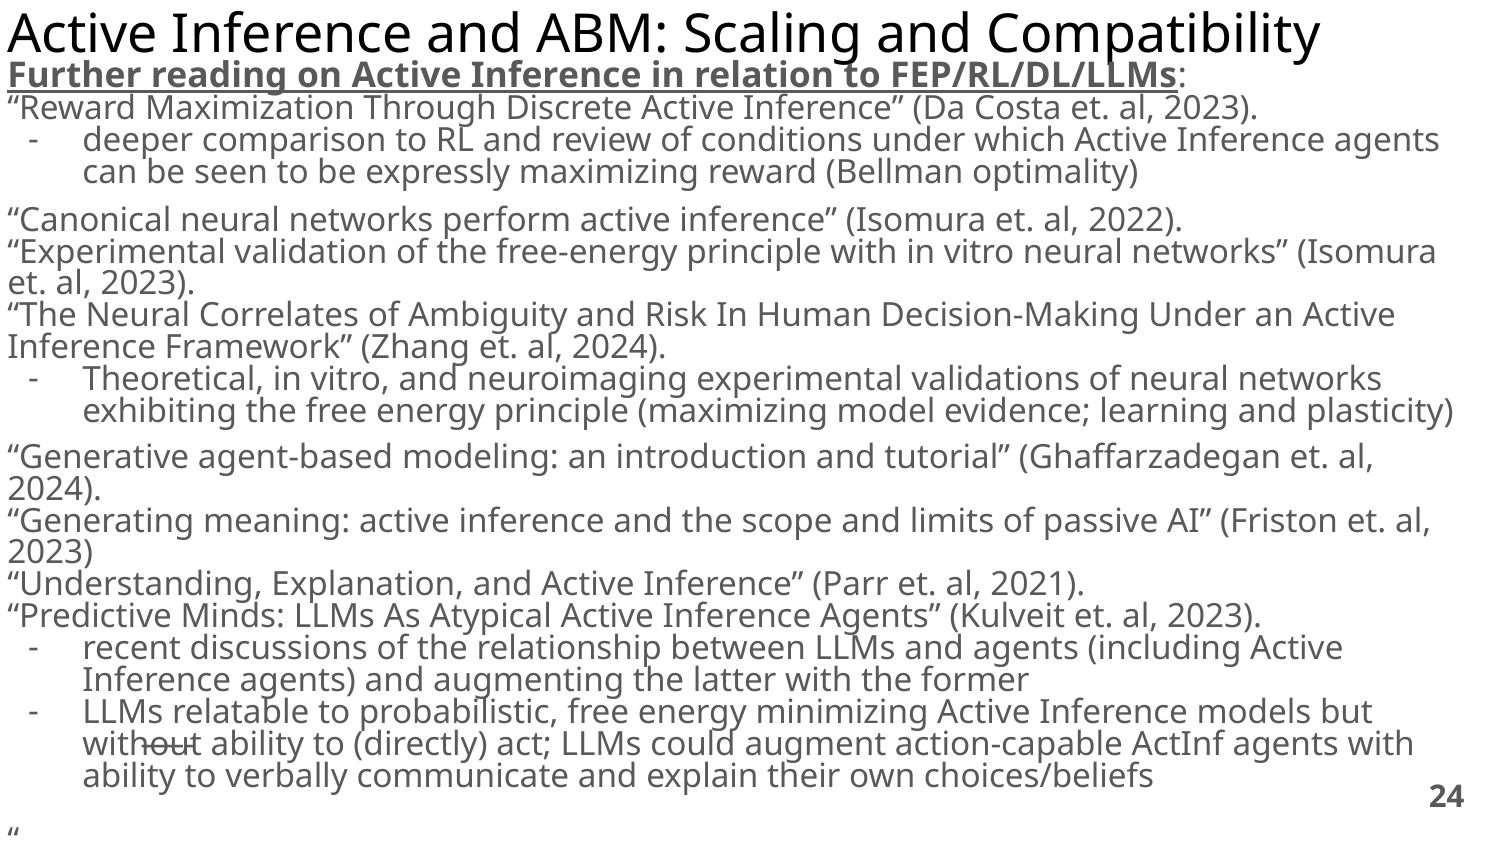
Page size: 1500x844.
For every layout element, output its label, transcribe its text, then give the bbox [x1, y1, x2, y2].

subtitle Further reading on Active Inference in relation to FEP/RL/DL/LLMs: “Reward Maximization Through Discrete Active Inference” (Da Costa et. al, 2023). deeper comparison to RL and review of conditions under which Active Inference agents can be seen to be expressly maximizing reward (Bellman optimality) “Canonical neural networks perform active inference” (Isomura et. al, 2022). “Experimental validation of the free-energy principle with in vitro neural networks” (Isomura et. al, 2023). “The Neural Correlates of Ambiguity and Risk In Human Decision-Making Under an Active Inference Framework” (Zhang et. al, 2024). Theoretical, in vitro, and neuroimaging experimental validations of neural networks exhibiting the free energy principle (maximizing model evidence; learning and plasticity) “Generative agent-based modeling: an introduction and tutorial” (Ghaffarzadegan et. al, 2024). “Generating meaning: active inference and the scope and limits of passive AI” (Friston et. al, 2023) “Understanding, Explanation, and Active Inference” (Parr et. al, 2021). “Predictive Minds: LLMs As Atypical Active Inference Agents” (Kulveit et. al, 2023). recent discussions of the relationship between LLMs and agents (including Active Inference agents) and augmenting the latter with the former LLMs relatable to probabilistic, free energy minimizing Active Inference models but without ability to (directly) act; LLMs could augment action-capable ActInf agents with ability to verbally communicate and explain their own choices/beliefs “ [0, 45, 1493, 679]
slide_number ‹#› [1389, 764, 1480, 830]
subtitle —-- [125, 714, 710, 818]
title Active Inference and ABM: Scaling and Compatibility [0, 0, 1500, 78]
